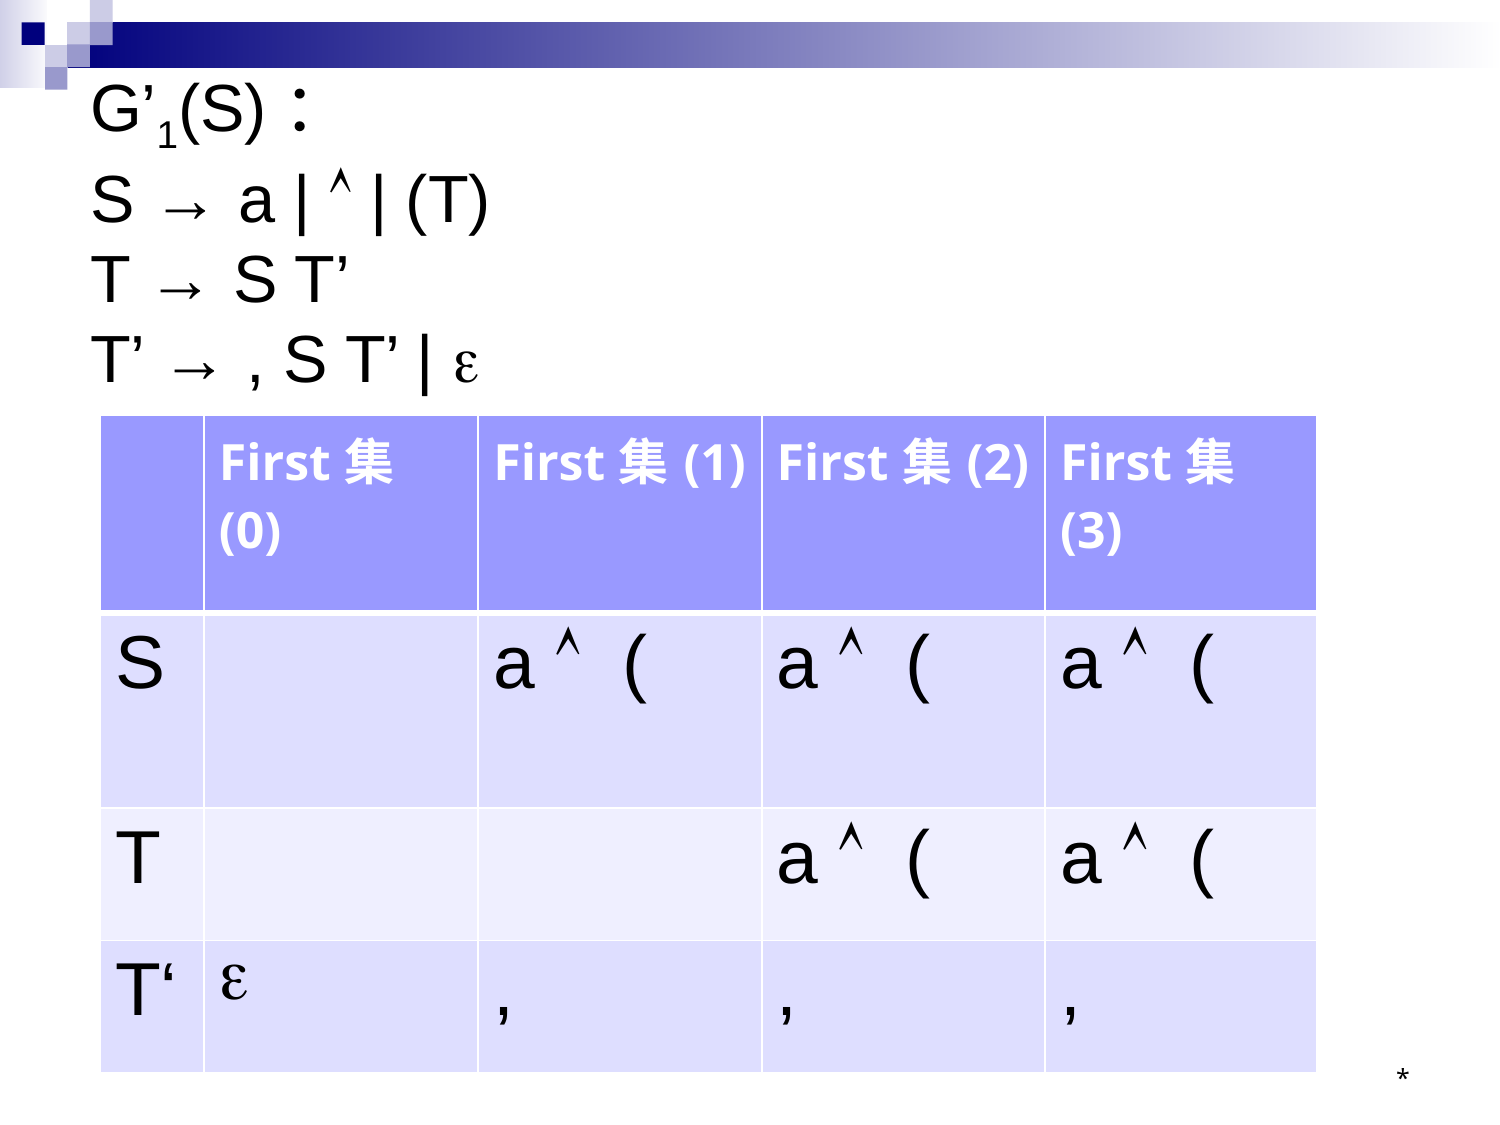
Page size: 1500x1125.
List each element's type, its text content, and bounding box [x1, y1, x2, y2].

table_cell  [205, 941, 477, 1072]
table_cell a  ( [479, 616, 761, 807]
table_cell [205, 616, 477, 807]
table_header First集(1) [479, 416, 761, 610]
table_header First集(2) [763, 416, 1044, 610]
table_cell , [1046, 941, 1316, 1072]
title G’1(S)： S → a |  | (T) T → S T’ T’ → , S T’ |  [74, 74, 1426, 386]
table_cell a  ( [1046, 809, 1316, 940]
table_cell [205, 809, 477, 940]
table_cell [479, 809, 761, 940]
table_header First集(3) [1046, 416, 1316, 610]
table_header First集(0) [205, 416, 477, 610]
table_cell a  ( [763, 616, 1044, 807]
table_cell T [101, 809, 203, 940]
table_cell T‘ [101, 941, 203, 1072]
table_cell , [479, 941, 761, 1072]
table_cell , [763, 941, 1044, 1072]
table_header [101, 416, 203, 610]
slide_number * [1074, 1025, 1425, 1100]
table_cell a  ( [1046, 616, 1316, 807]
table_cell a  ( [763, 809, 1044, 940]
table_cell S [101, 616, 203, 807]
